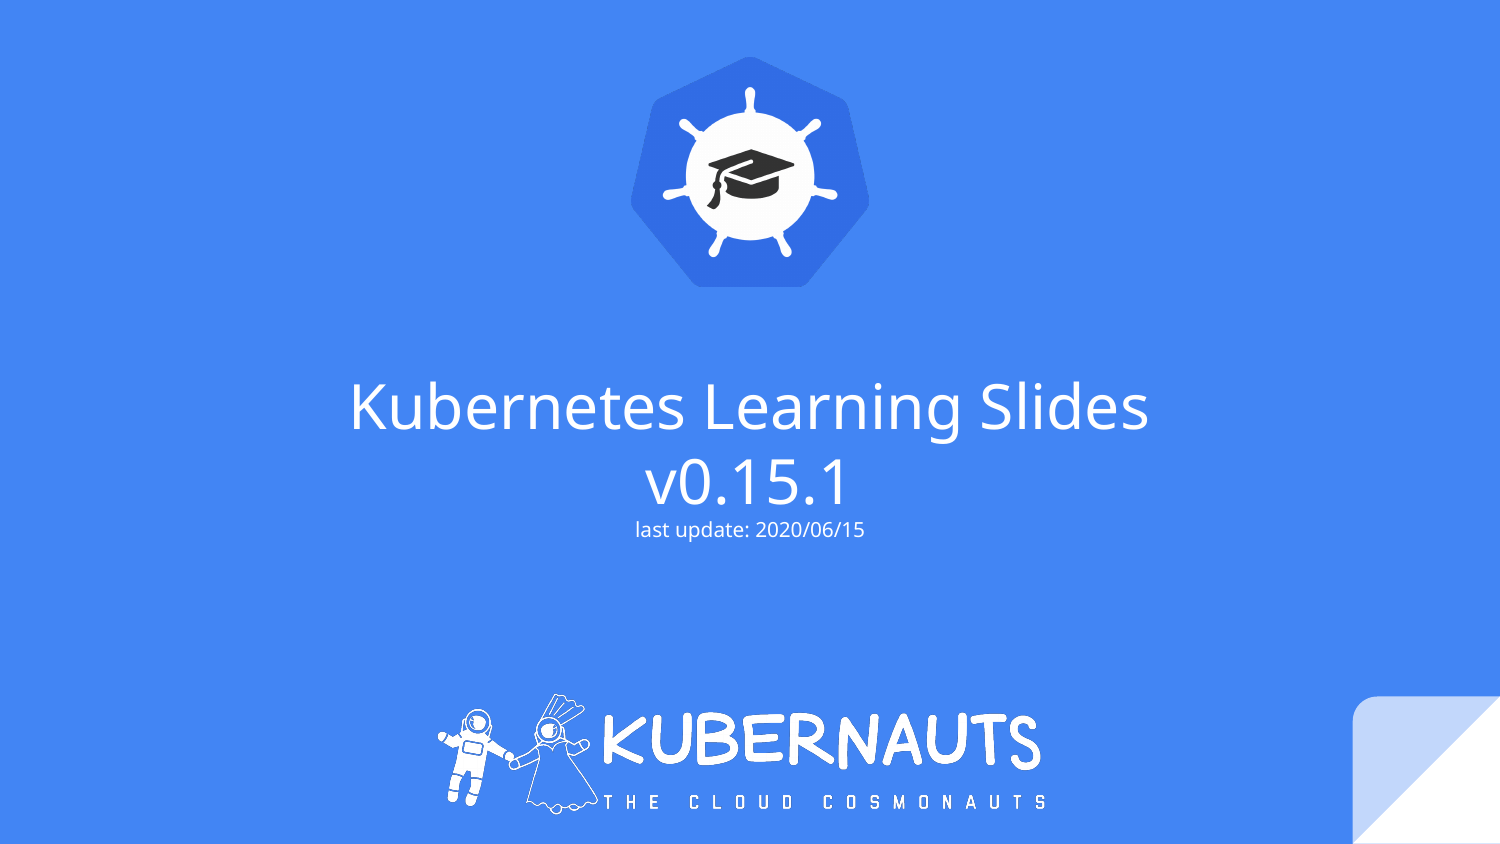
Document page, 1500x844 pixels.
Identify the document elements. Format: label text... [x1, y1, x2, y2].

picture [631, 56, 869, 287]
title Kubernetes Learning Slides v0.15.1 last update: 2020/06/15 [6, 273, 1494, 582]
picture [419, 676, 1056, 828]
